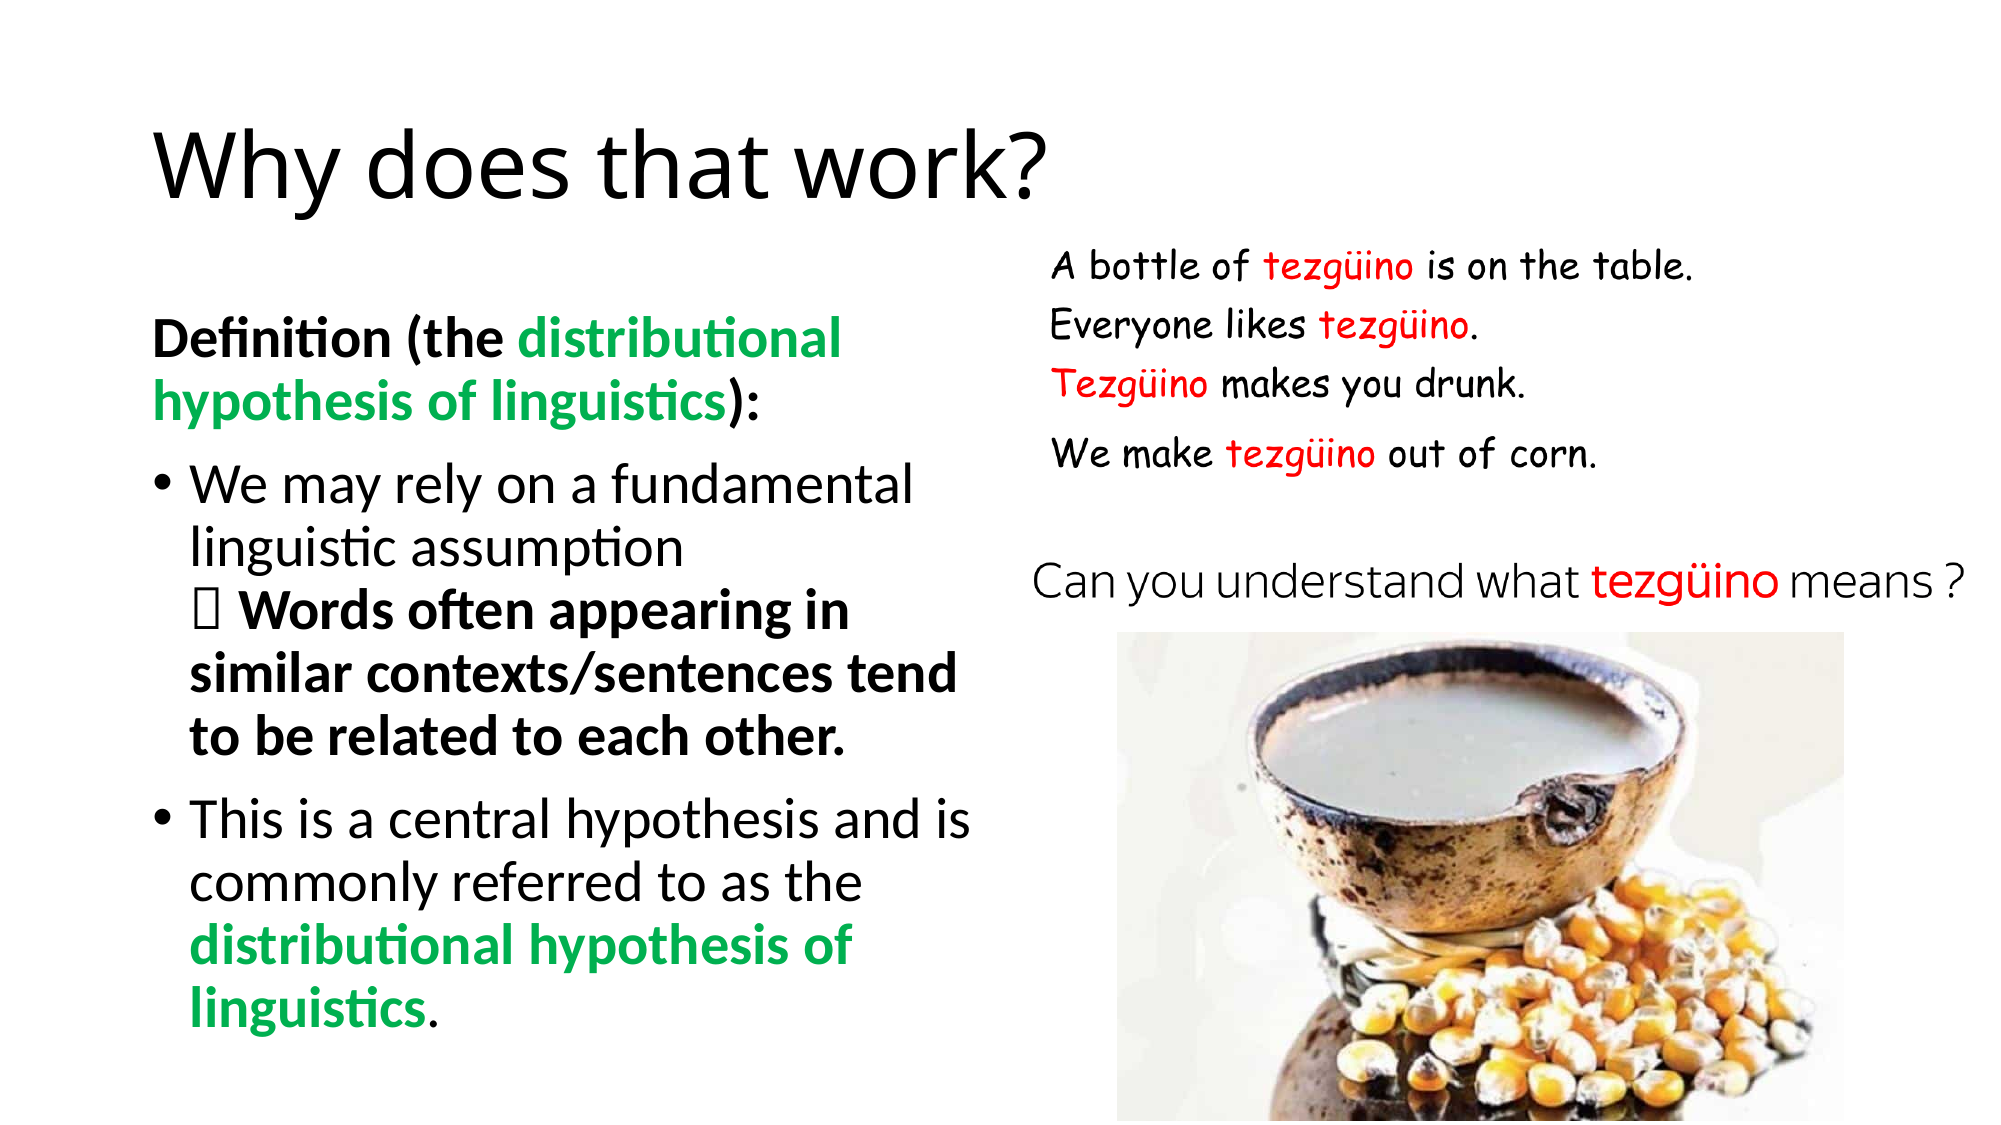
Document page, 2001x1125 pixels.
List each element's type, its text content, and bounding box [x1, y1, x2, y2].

list Definition (the distributional hypothesis of linguistics): We may rely on a fundamental linguistic assumption  Words often appearing in similar contexts/sentences tend to be related to each other. This is a central hypothesis and is commonly referred to as the distributional hypothesis of linguistics. [137, 299, 988, 1125]
picture [1012, 227, 1993, 1121]
title Why does that work? [137, 59, 1863, 278]
